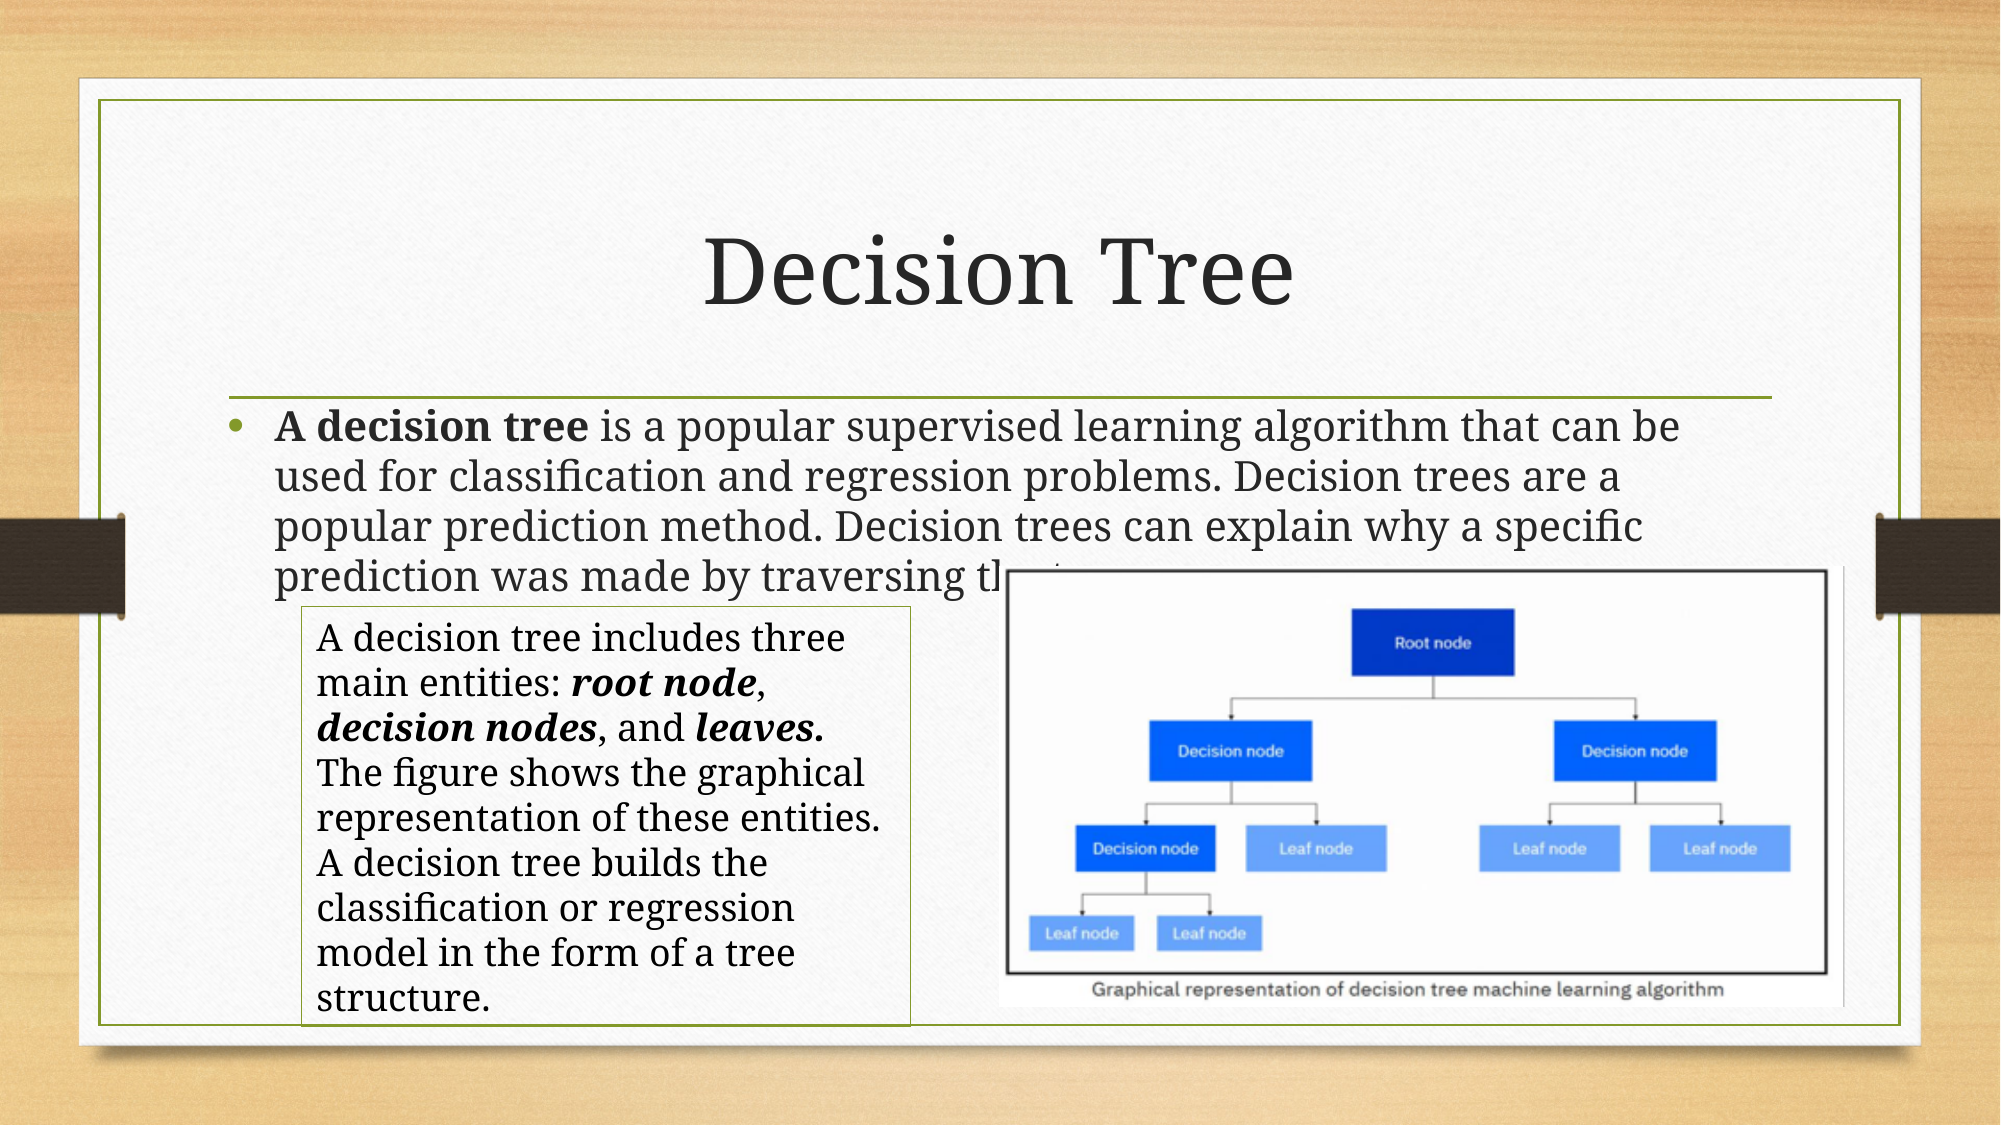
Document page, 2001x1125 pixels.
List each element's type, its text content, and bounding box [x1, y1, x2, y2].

picture [0, 0, 2001, 1125]
list A decision tree is a popular supervised learning algorithm that can be used for classification and regression problems. Decision trees are a popular prediction method. Decision trees can explain why a specific prediction was made by traversing the tree. [212, 392, 1788, 1031]
text_box A decision tree includes three main entities: root node, decision nodes, and leaves. The figure shows the graphical representation of these entities. A decision tree builds the classification or regression model in the form of a tree structure. [301, 606, 911, 1027]
title Decision Tree [212, 161, 1788, 375]
